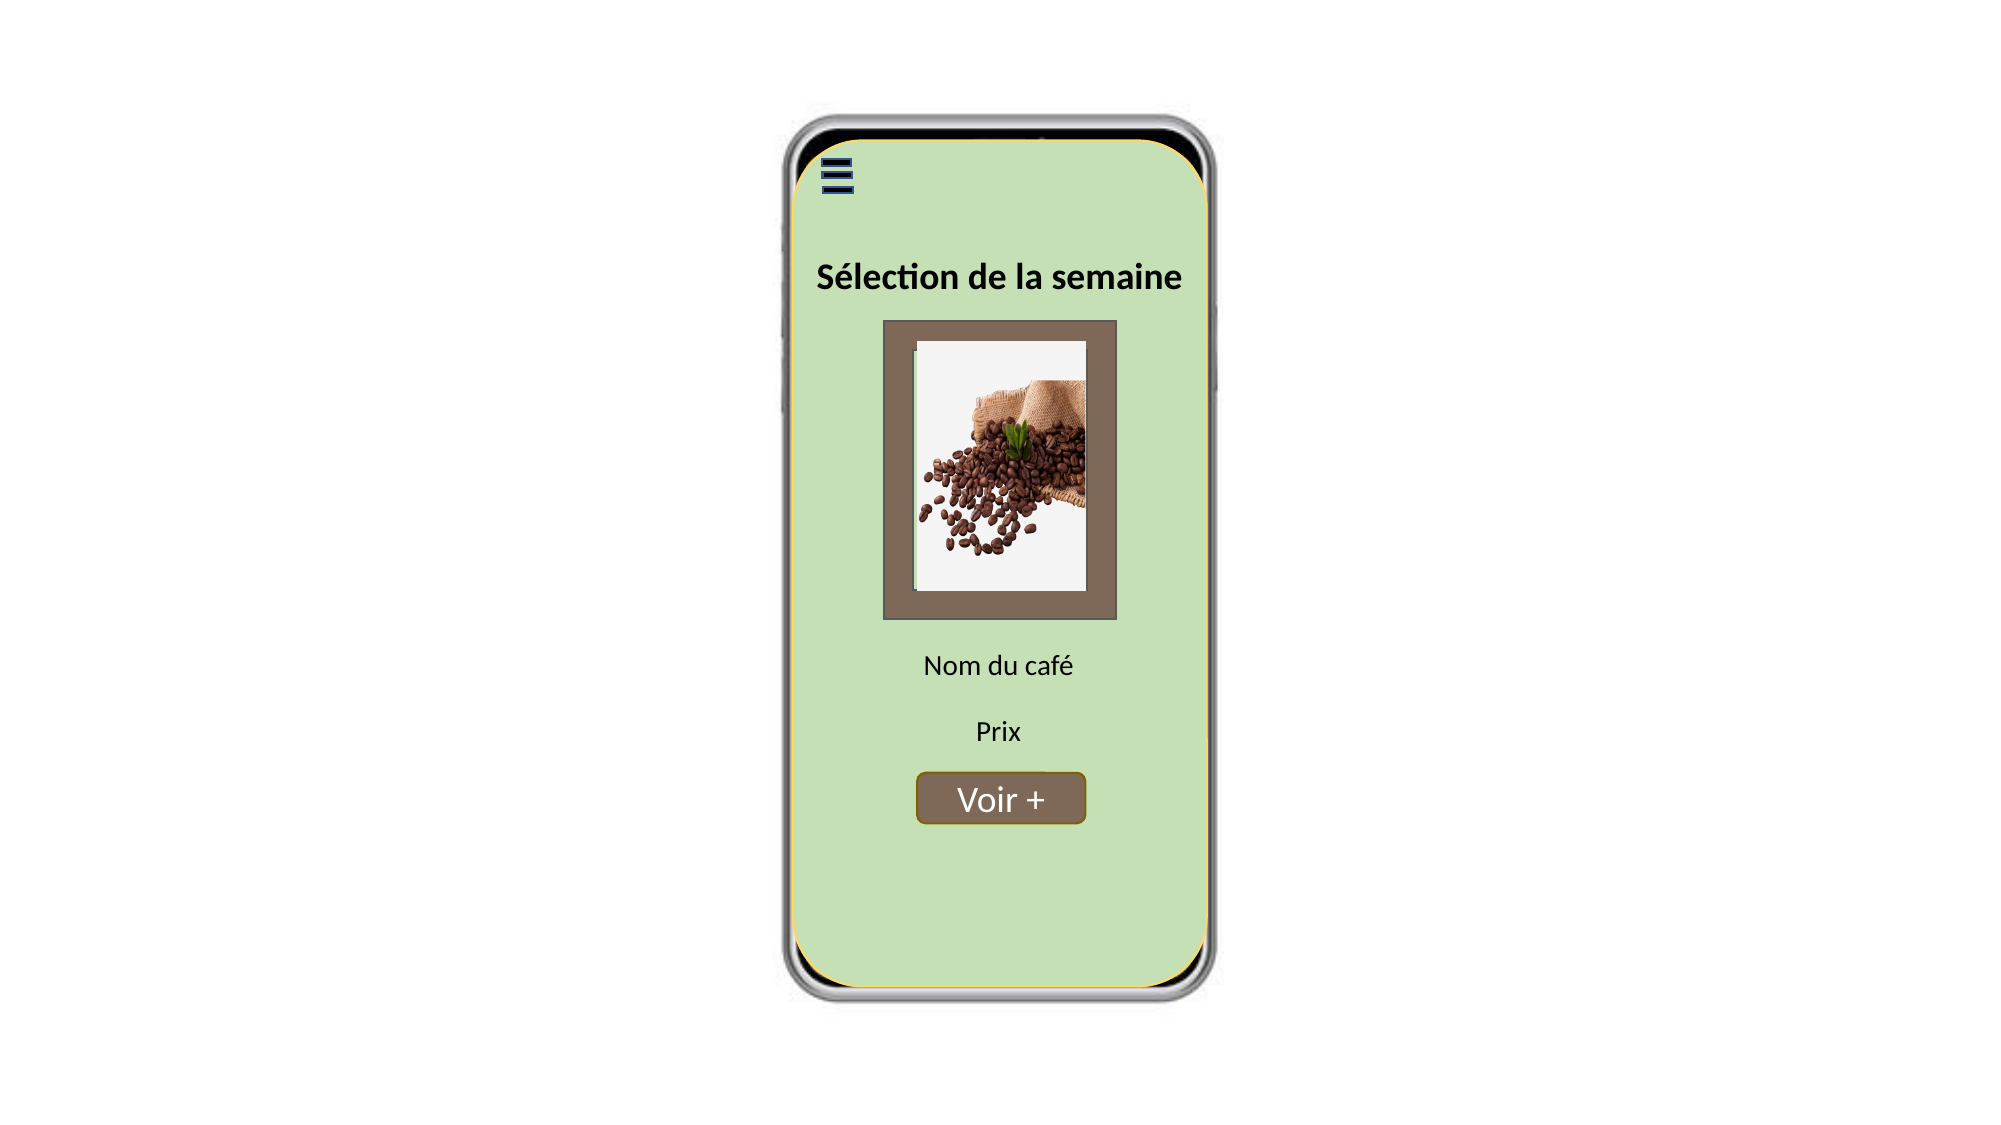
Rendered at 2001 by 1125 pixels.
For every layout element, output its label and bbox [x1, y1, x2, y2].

picture [640, 51, 1362, 1073]
